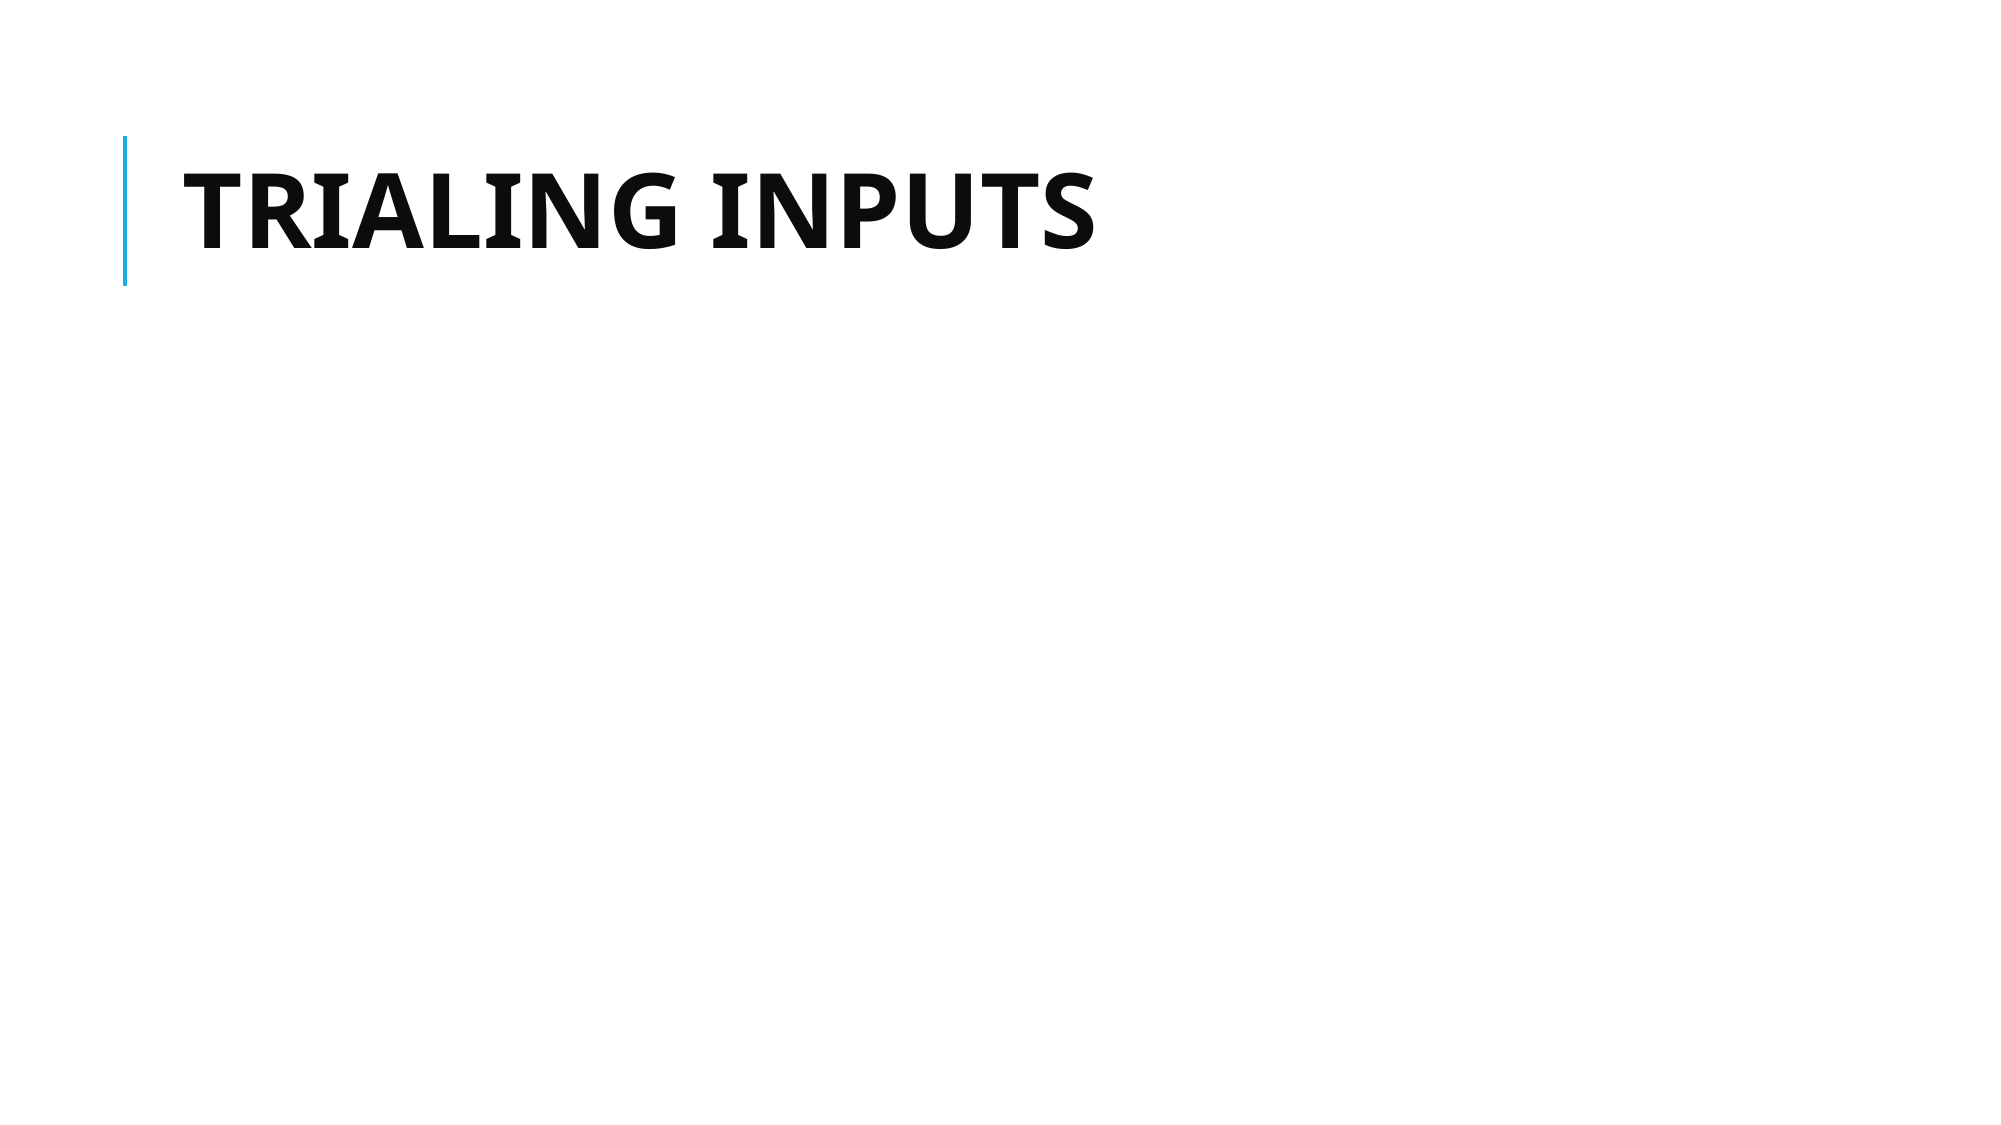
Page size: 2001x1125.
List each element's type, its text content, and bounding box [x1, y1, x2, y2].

title TRIALING INPUTS [168, 96, 1763, 342]
